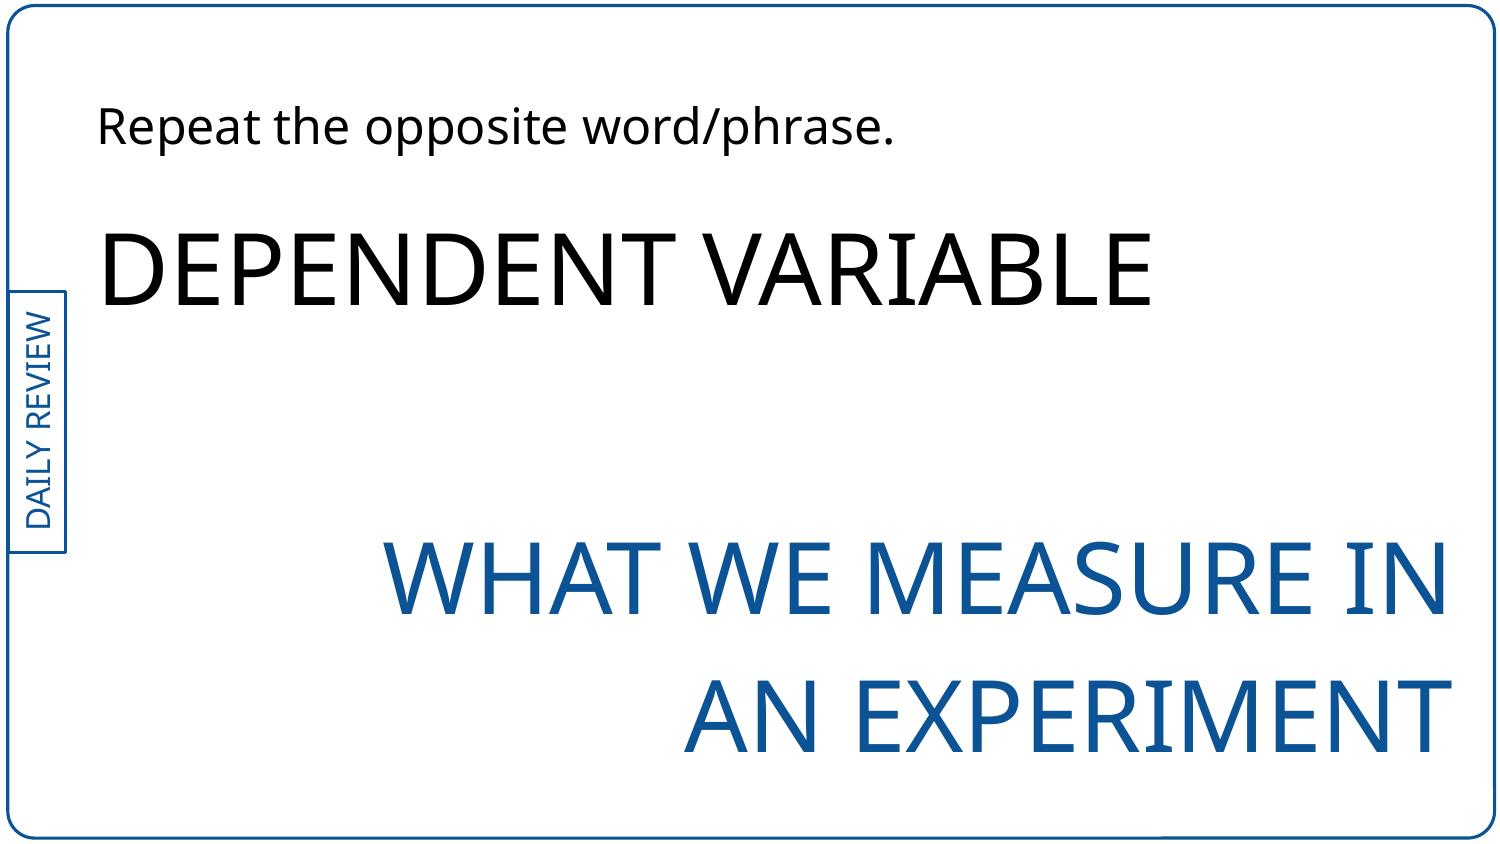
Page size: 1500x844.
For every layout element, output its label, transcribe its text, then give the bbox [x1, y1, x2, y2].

list Repeat the opposite word/phrase. DEPENDENT VARIABLE WHAT WE MEASURE IN AN EXPERIMENT [81, 92, 1470, 765]
